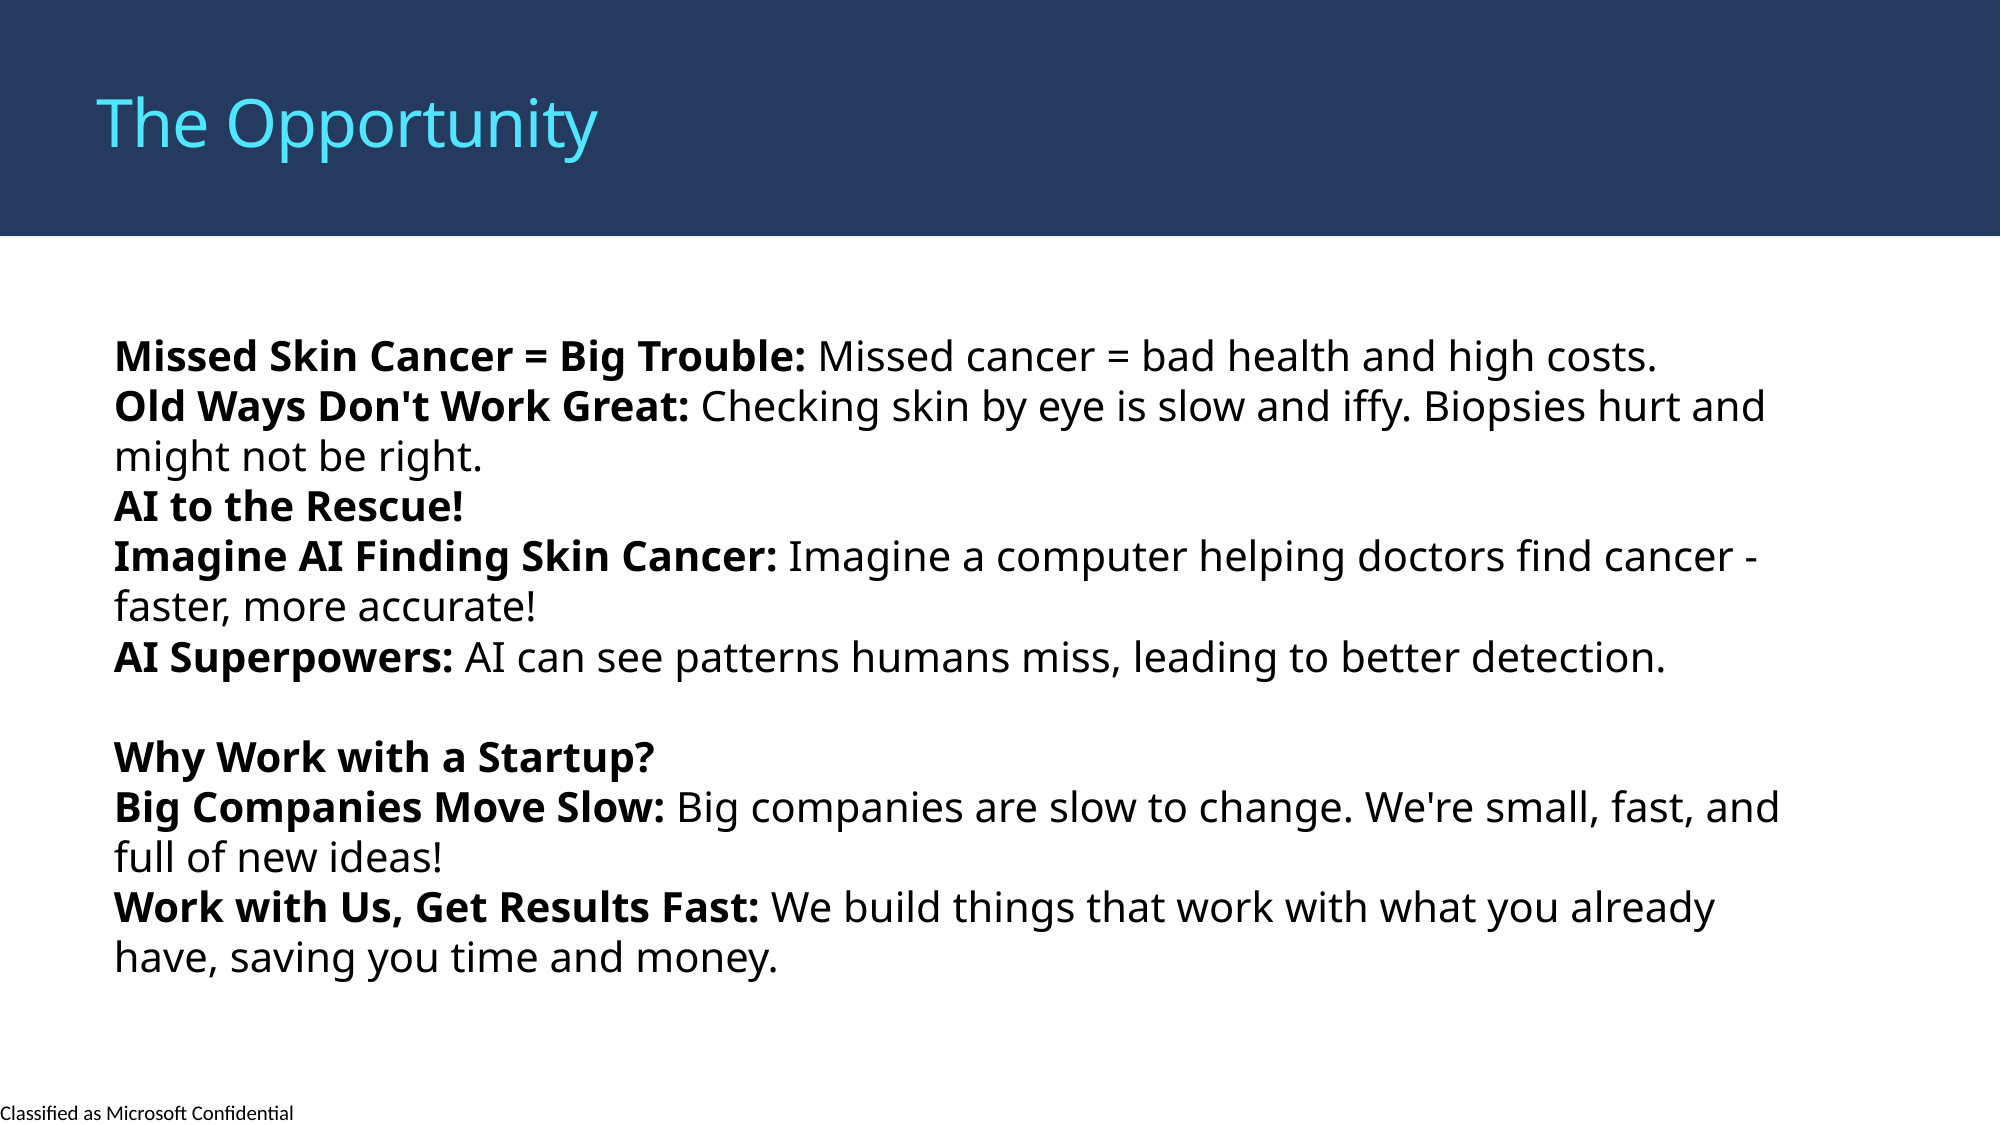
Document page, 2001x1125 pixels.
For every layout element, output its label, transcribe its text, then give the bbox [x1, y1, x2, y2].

text_box The Opportunity [96, 75, 1904, 166]
text_box Missed Skin Cancer = Big Trouble: Missed cancer = bad health and high costs. Old Ways Don't Work Great: Checking skin by eye is slow and iffy. Biopsies hurt and might not be right. AI to the Rescue! Imagine AI Finding Skin Cancer: Imagine a computer helping doctors find cancer - faster, more accurate! AI Superpowers: AI can see patterns humans miss, leading to better detection. Why Work with a Startup? Big Companies Move Slow: Big companies are slow to change. We're small, fast, and full of new ideas! Work with Us, Get Results Fast: We build things that work with what you already have, saving you time and money. [113, 329, 1817, 1056]
